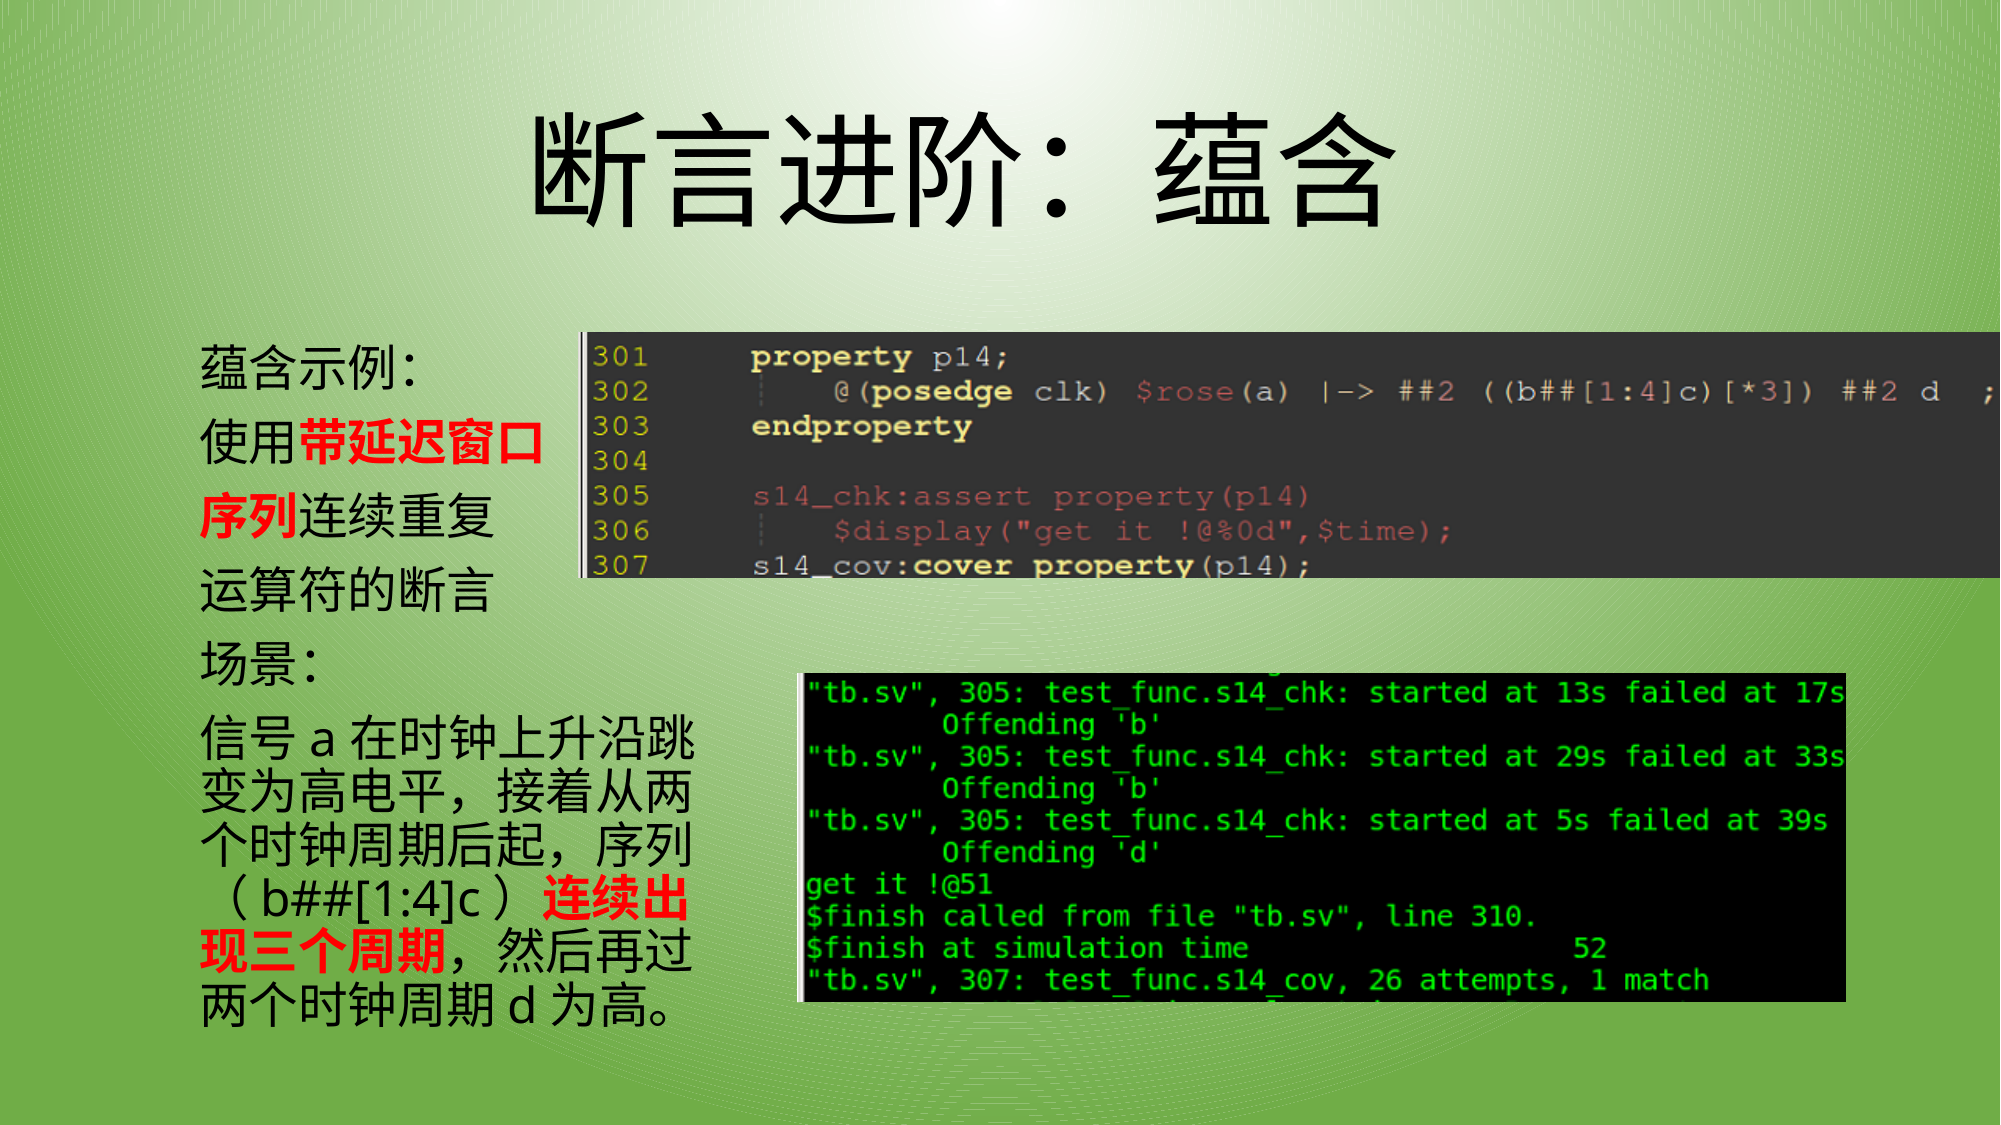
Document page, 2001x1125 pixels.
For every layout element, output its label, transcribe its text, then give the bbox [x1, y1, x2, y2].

picture [578, 332, 2000, 578]
title 断言进阶：蕴含 [174, 75, 1750, 252]
picture [797, 673, 1846, 1002]
subtitle 蕴含示例： 使用带延迟窗口 序列连续重复 运算符的断言 场景： 信号a在时钟上升沿跳变为高电平，接着从两个时钟周期后起，序列（b##[1:4]c）连续出现三个周期，然后再过两个时钟周期d为高。 [184, 336, 734, 1047]
